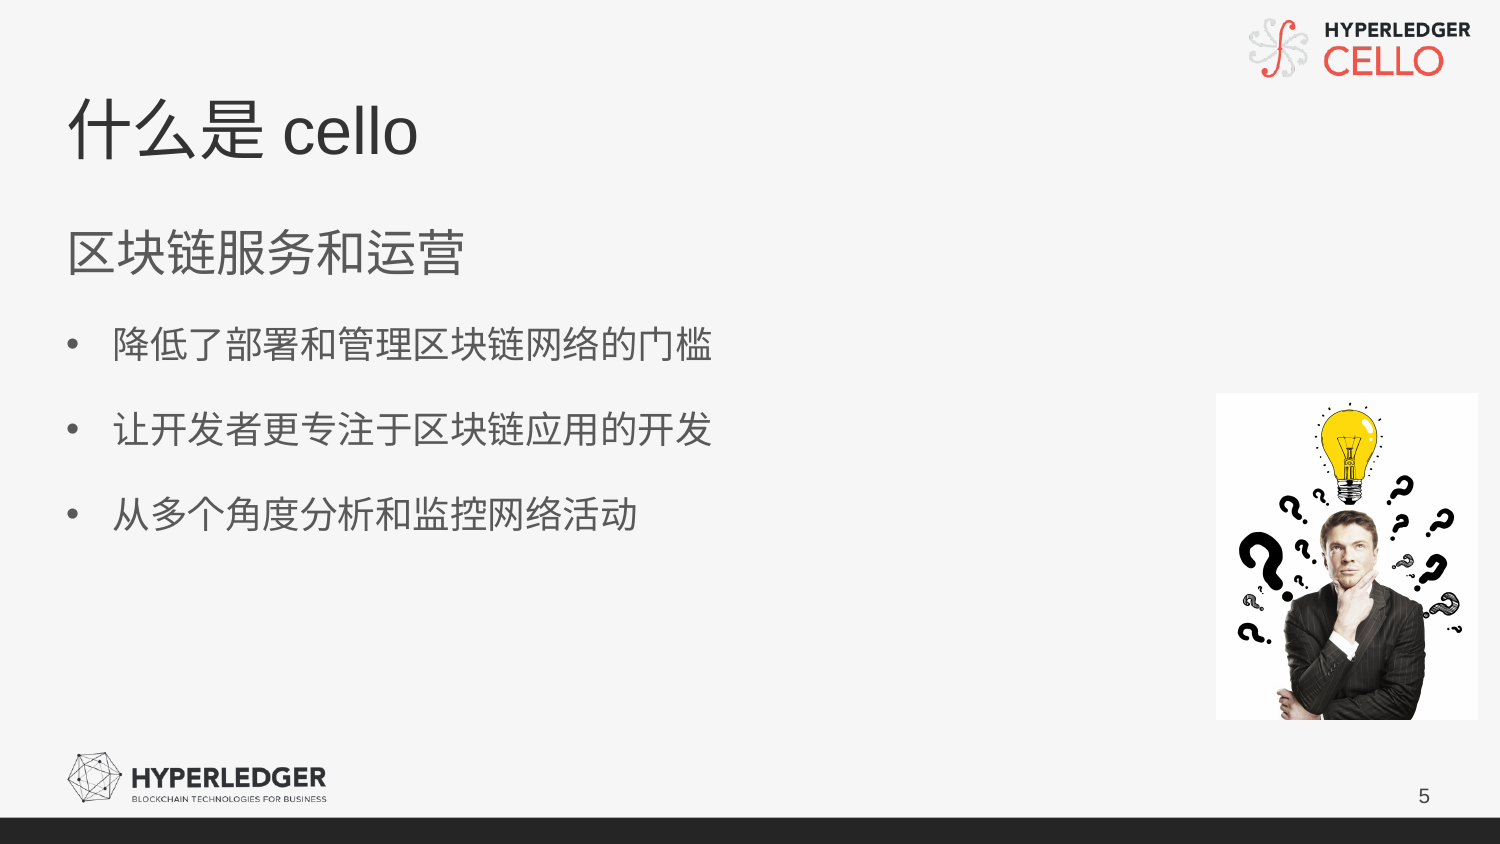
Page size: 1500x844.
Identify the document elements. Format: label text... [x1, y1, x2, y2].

picture [1215, 392, 1478, 720]
list 区块链服务和运营 降低了部署和管理区块链网络的门槛 让开发者更专注于区块链应用的开发 从多个角度分析和监控网络活动 [51, 197, 1449, 720]
picture [67, 752, 327, 804]
slide_number 5 [1403, 762, 1494, 828]
picture [1247, 16, 1472, 80]
title 什么是cello [51, 72, 1449, 167]
